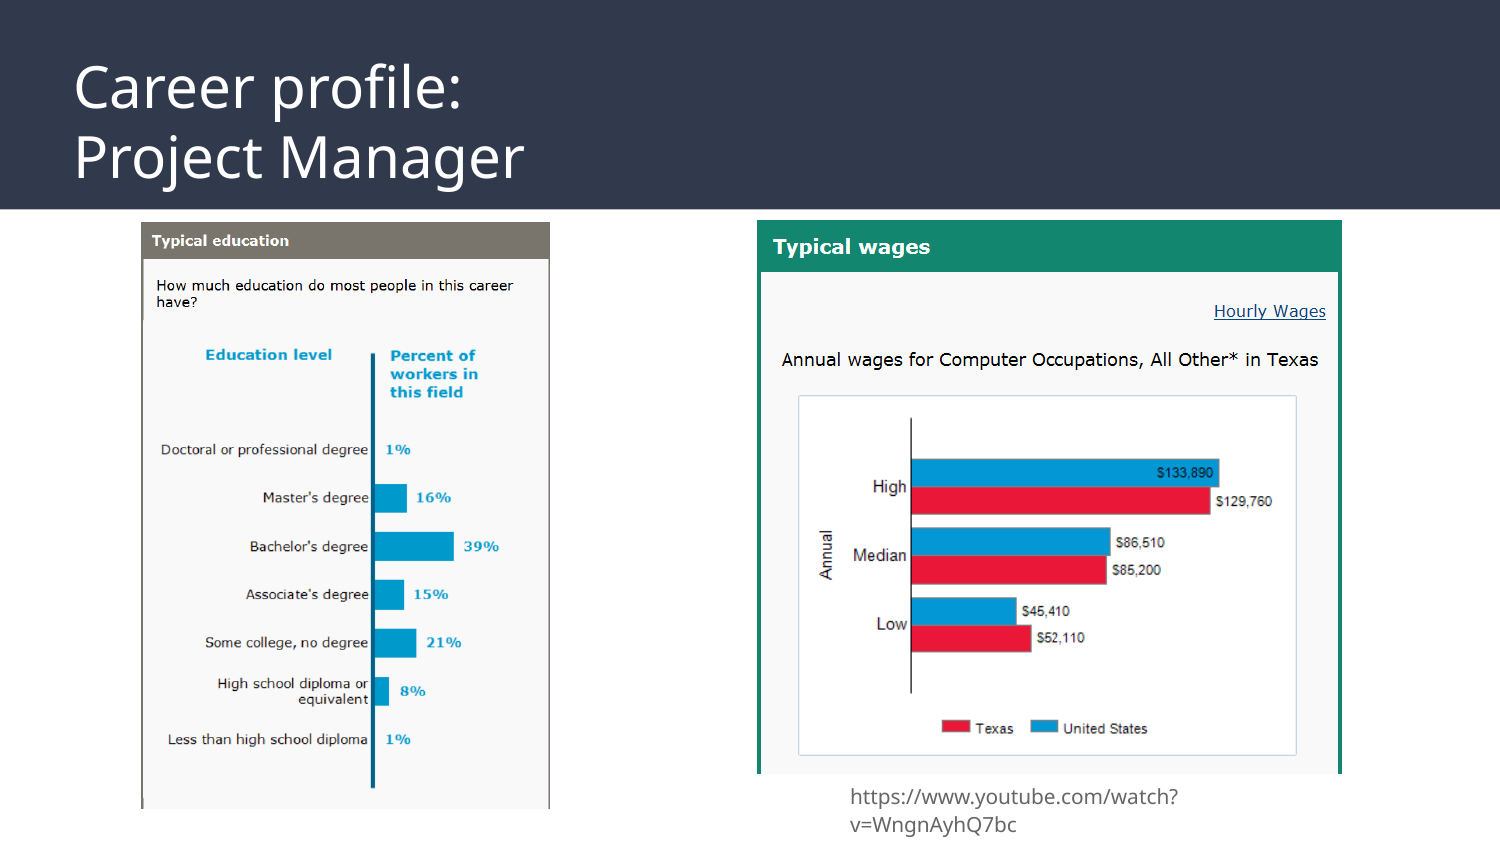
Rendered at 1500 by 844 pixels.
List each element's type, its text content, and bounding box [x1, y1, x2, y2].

picture [756, 218, 1344, 774]
title Career profile: Project Manager [58, 34, 1456, 138]
list https://www.youtube.com/watch?v=WngnAyhQ7bc https://www.youtube.com/watch?v=4CfUVG4VZoE [835, 764, 1355, 825]
picture [125, 218, 551, 810]
